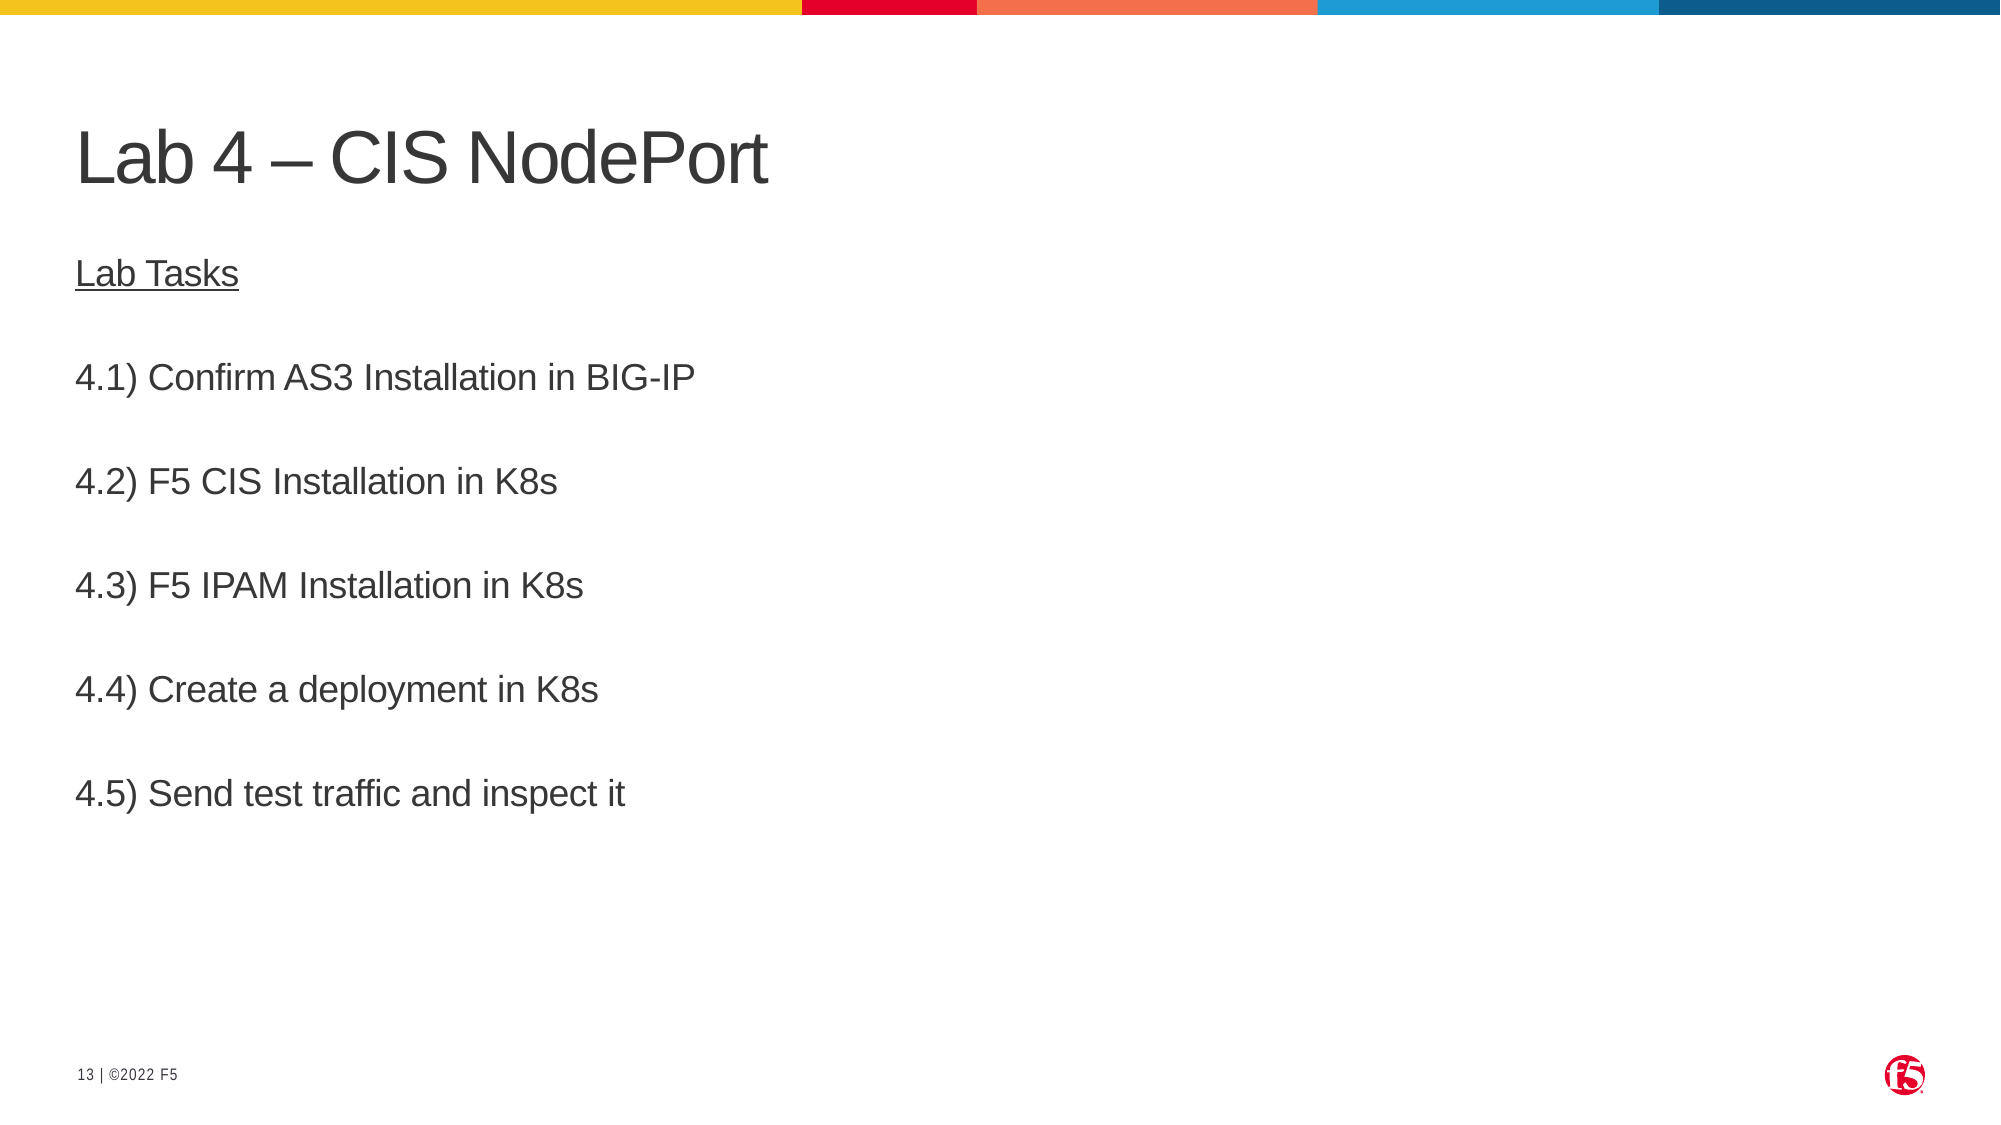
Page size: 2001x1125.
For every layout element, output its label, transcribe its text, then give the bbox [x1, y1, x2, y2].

title Lab 4 – CIS NodePort [75, 75, 1925, 199]
list Lab Tasks 4.1) Confirm AS3 Installation in BIG-IP 4.2) F5 CIS Installation in K8s 4.3) F5 IPAM Installation in K8s 4.4) Create a deployment in K8s 4.5) Send test traffic and inspect it [75, 239, 972, 1054]
